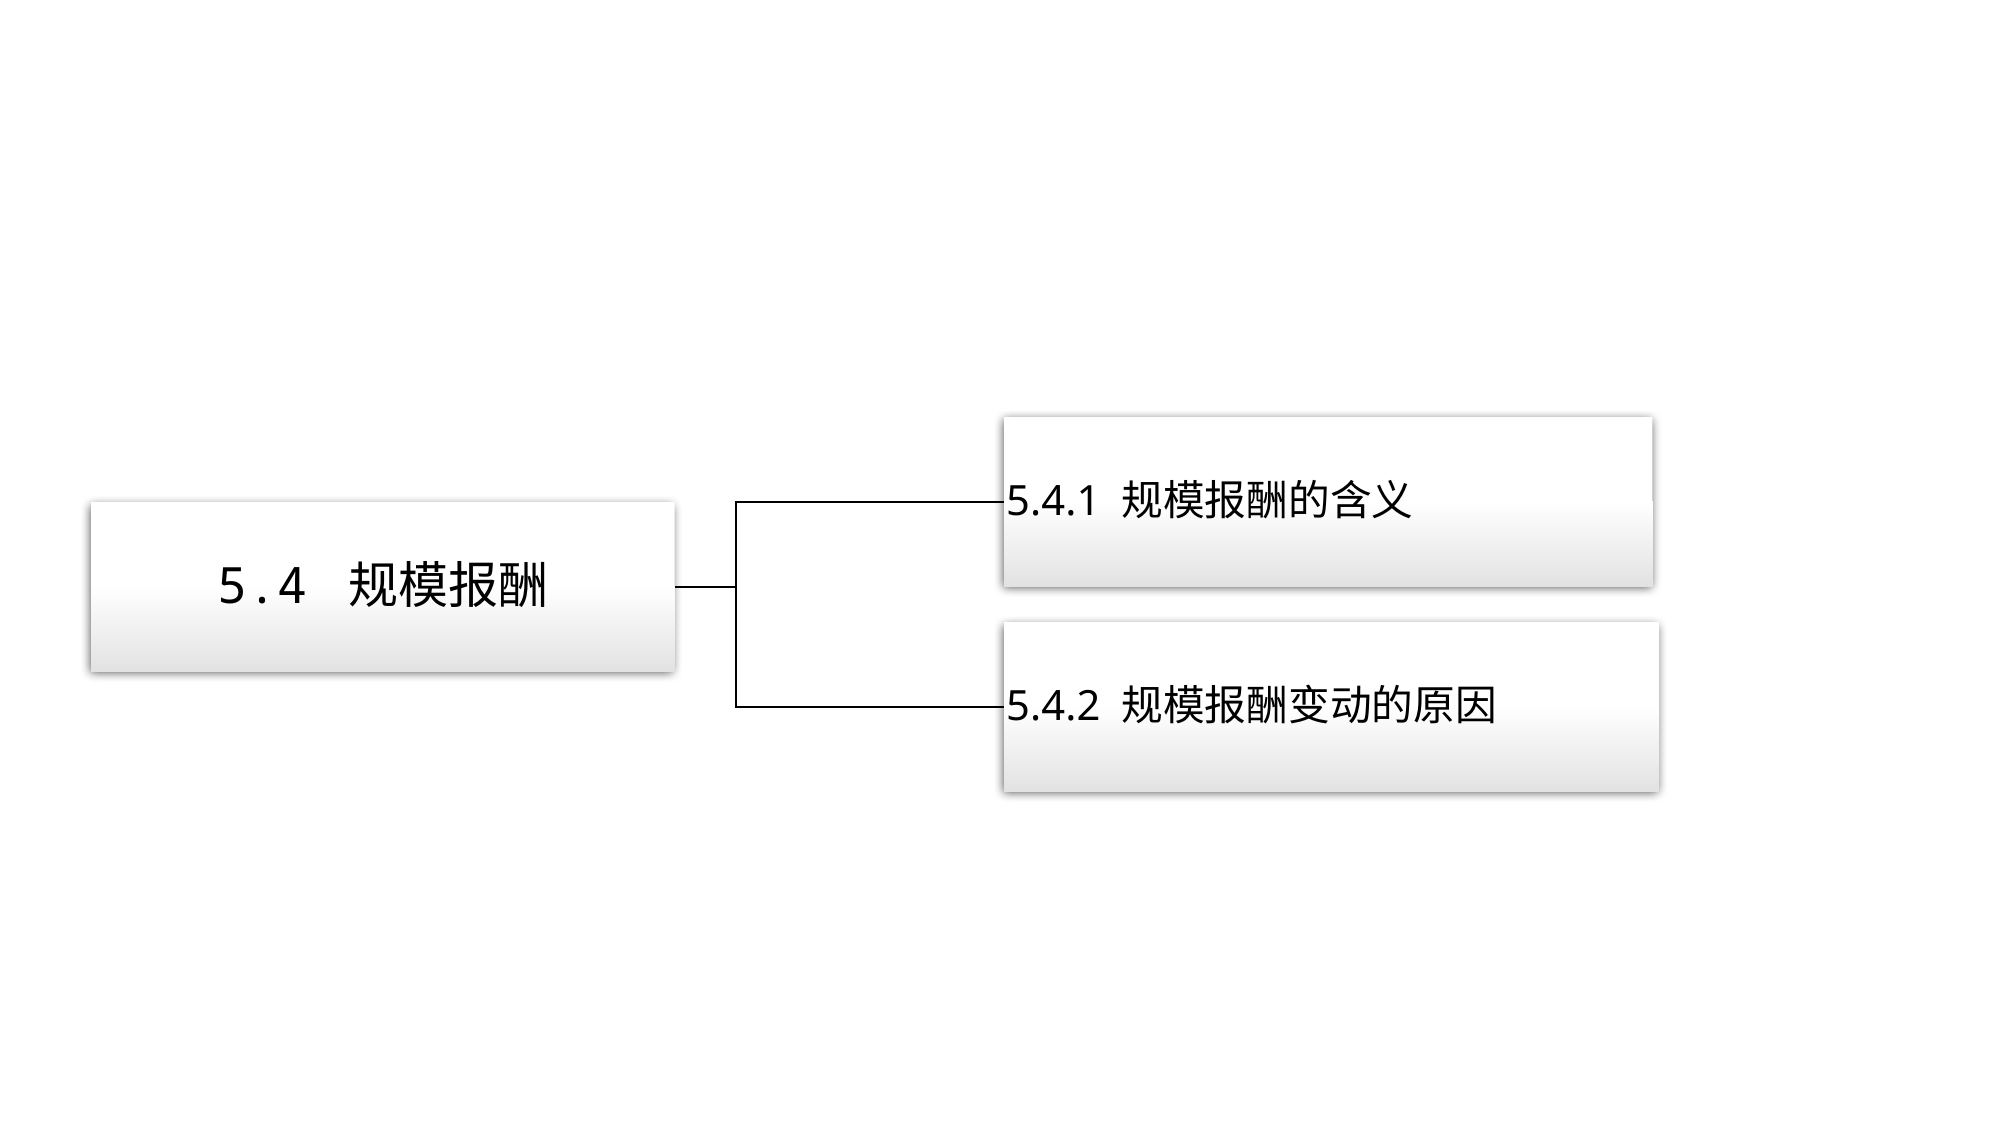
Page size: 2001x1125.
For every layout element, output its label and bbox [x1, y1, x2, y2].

text_box [91, 128, 1708, 1018]
